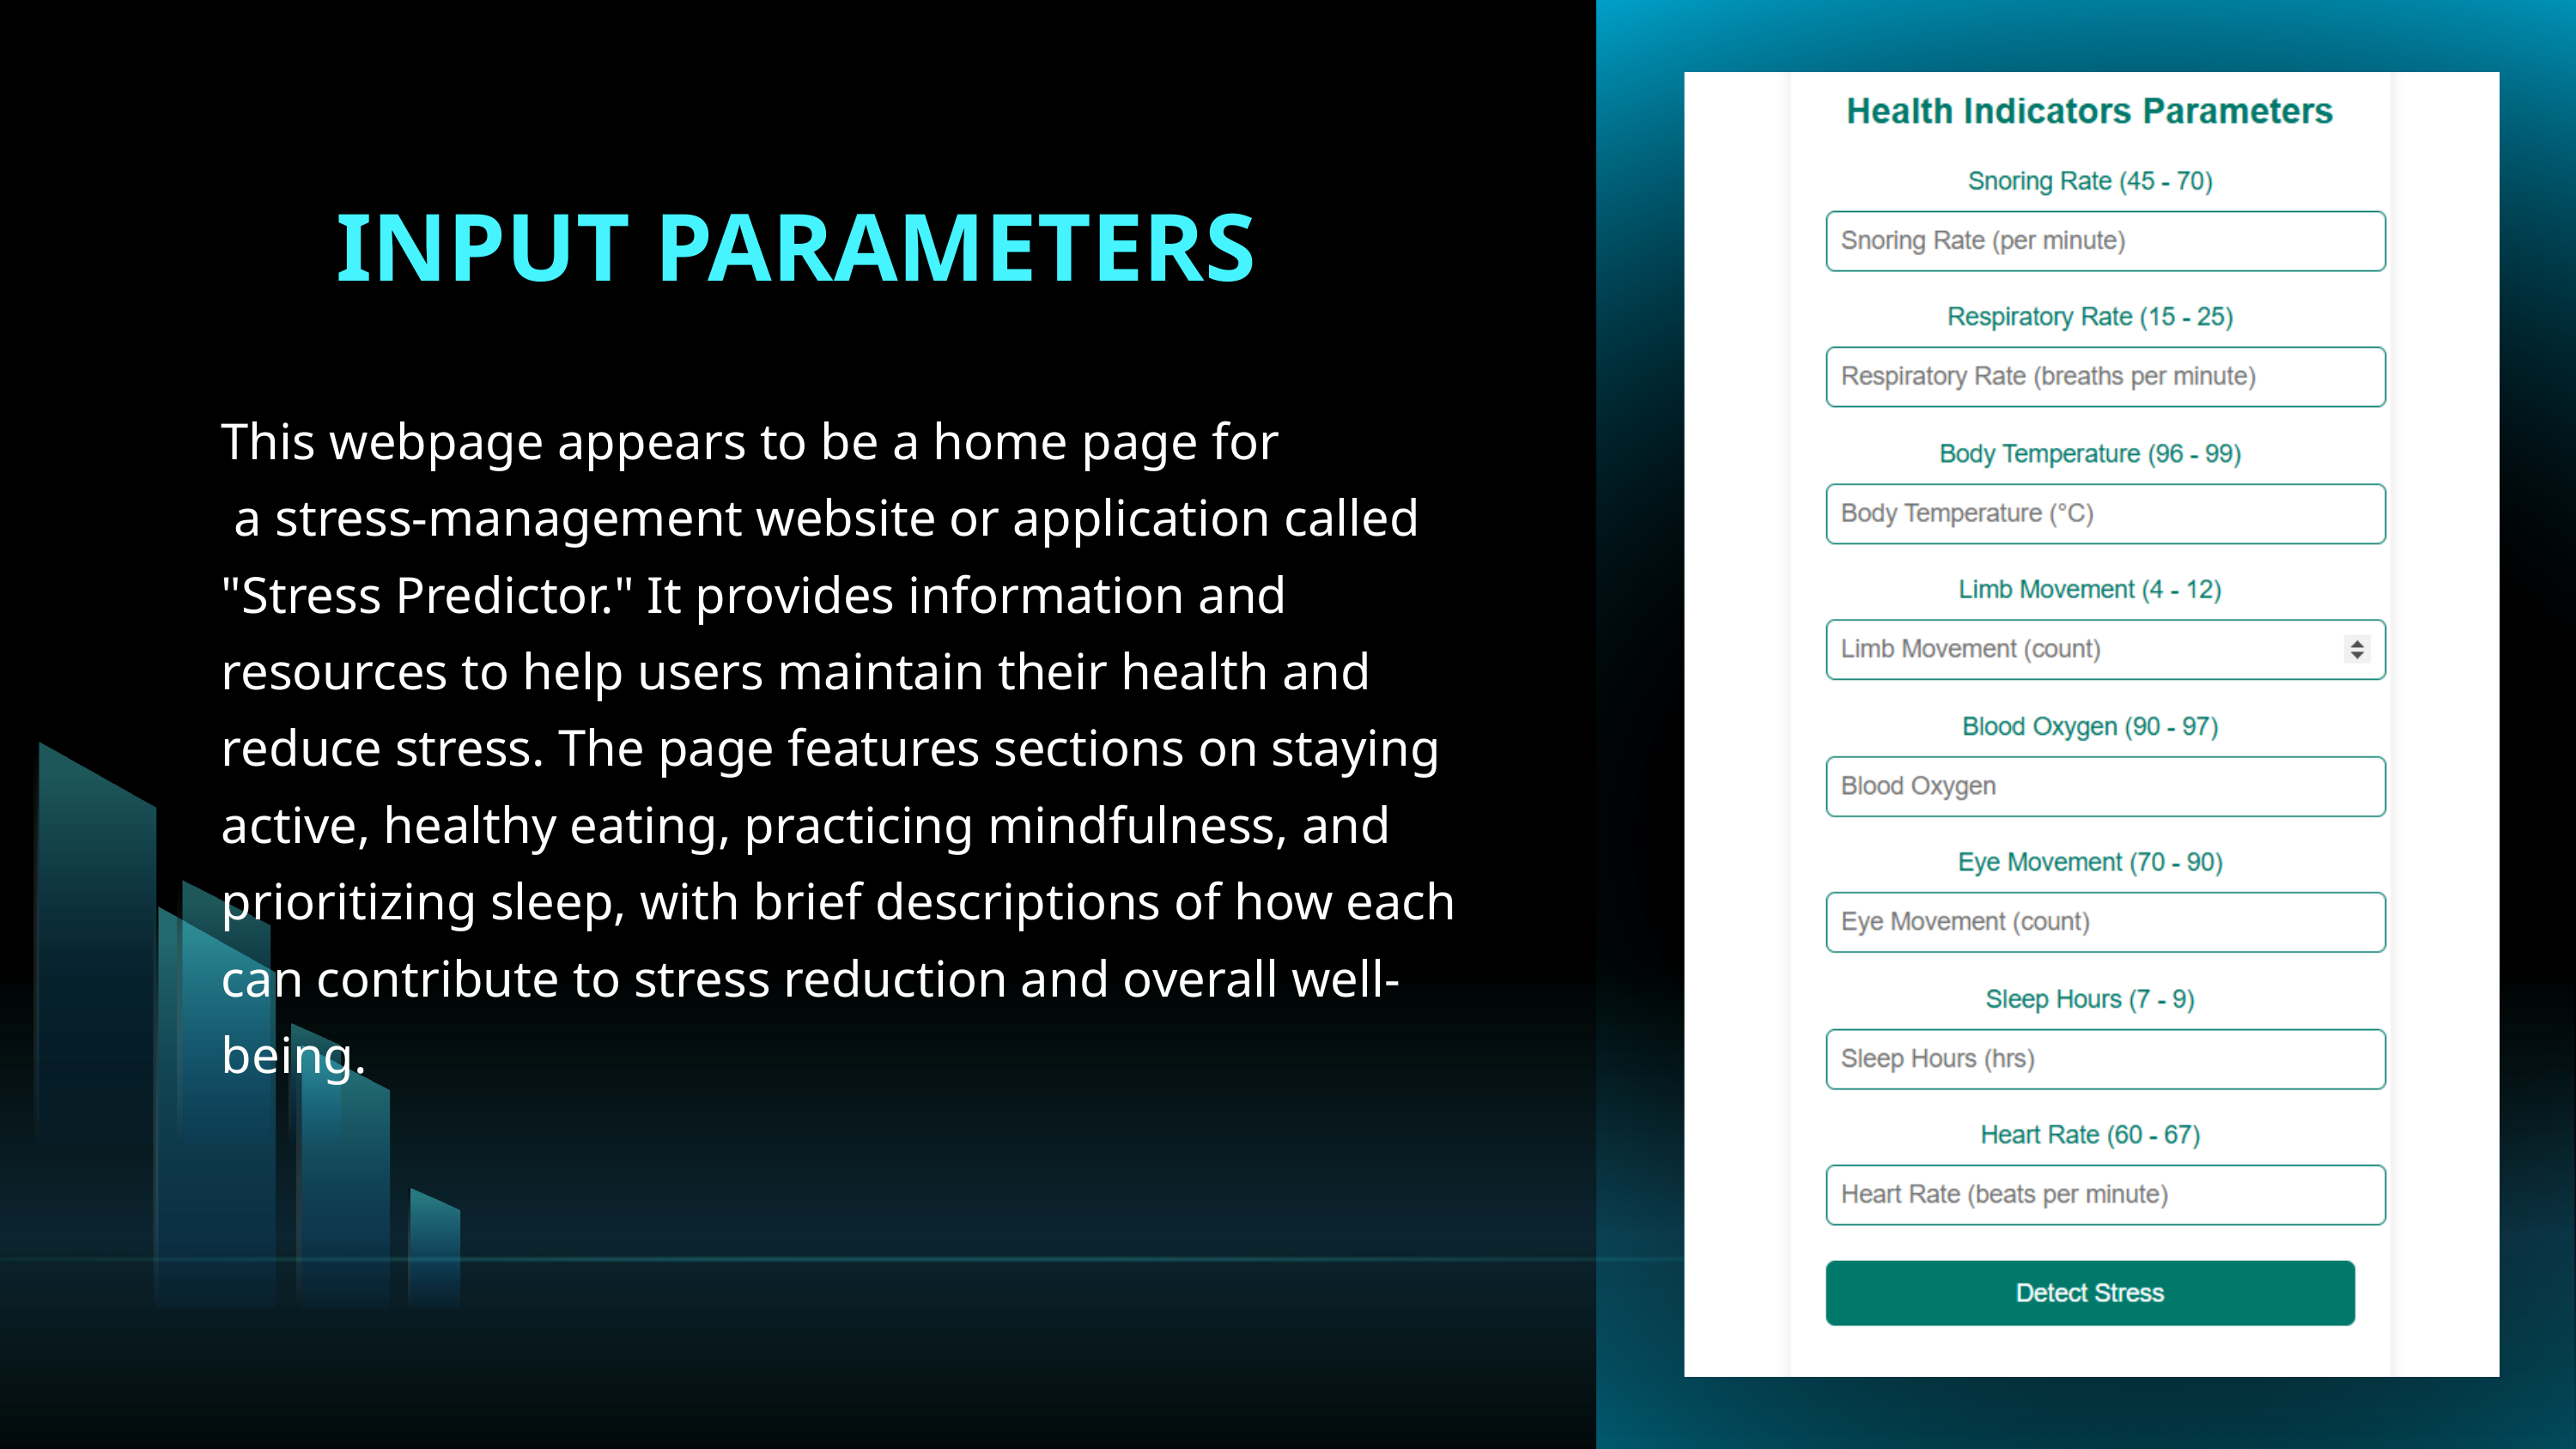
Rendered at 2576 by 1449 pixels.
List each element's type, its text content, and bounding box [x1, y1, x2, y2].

text_box [1596, 0, 2576, 1449]
text_box [153, 1083, 461, 1309]
text_box [0, 941, 1596, 1449]
text_box [1684, 72, 2500, 1377]
text_box [33, 740, 342, 1144]
text_box INPUT PARAMETERS [144, 169, 1449, 300]
text_box This webpage appears to be a home page for a stress-management website or application called "Stress Predictor." It provides information and resources to help users maintain their health and reduce stress. The page features sections on staying active, healthy eating, practicing mindfulness, and prioritizing sleep, with brief descriptions of how each can contribute to stress reduction and overall well-being. [221, 392, 1522, 1083]
